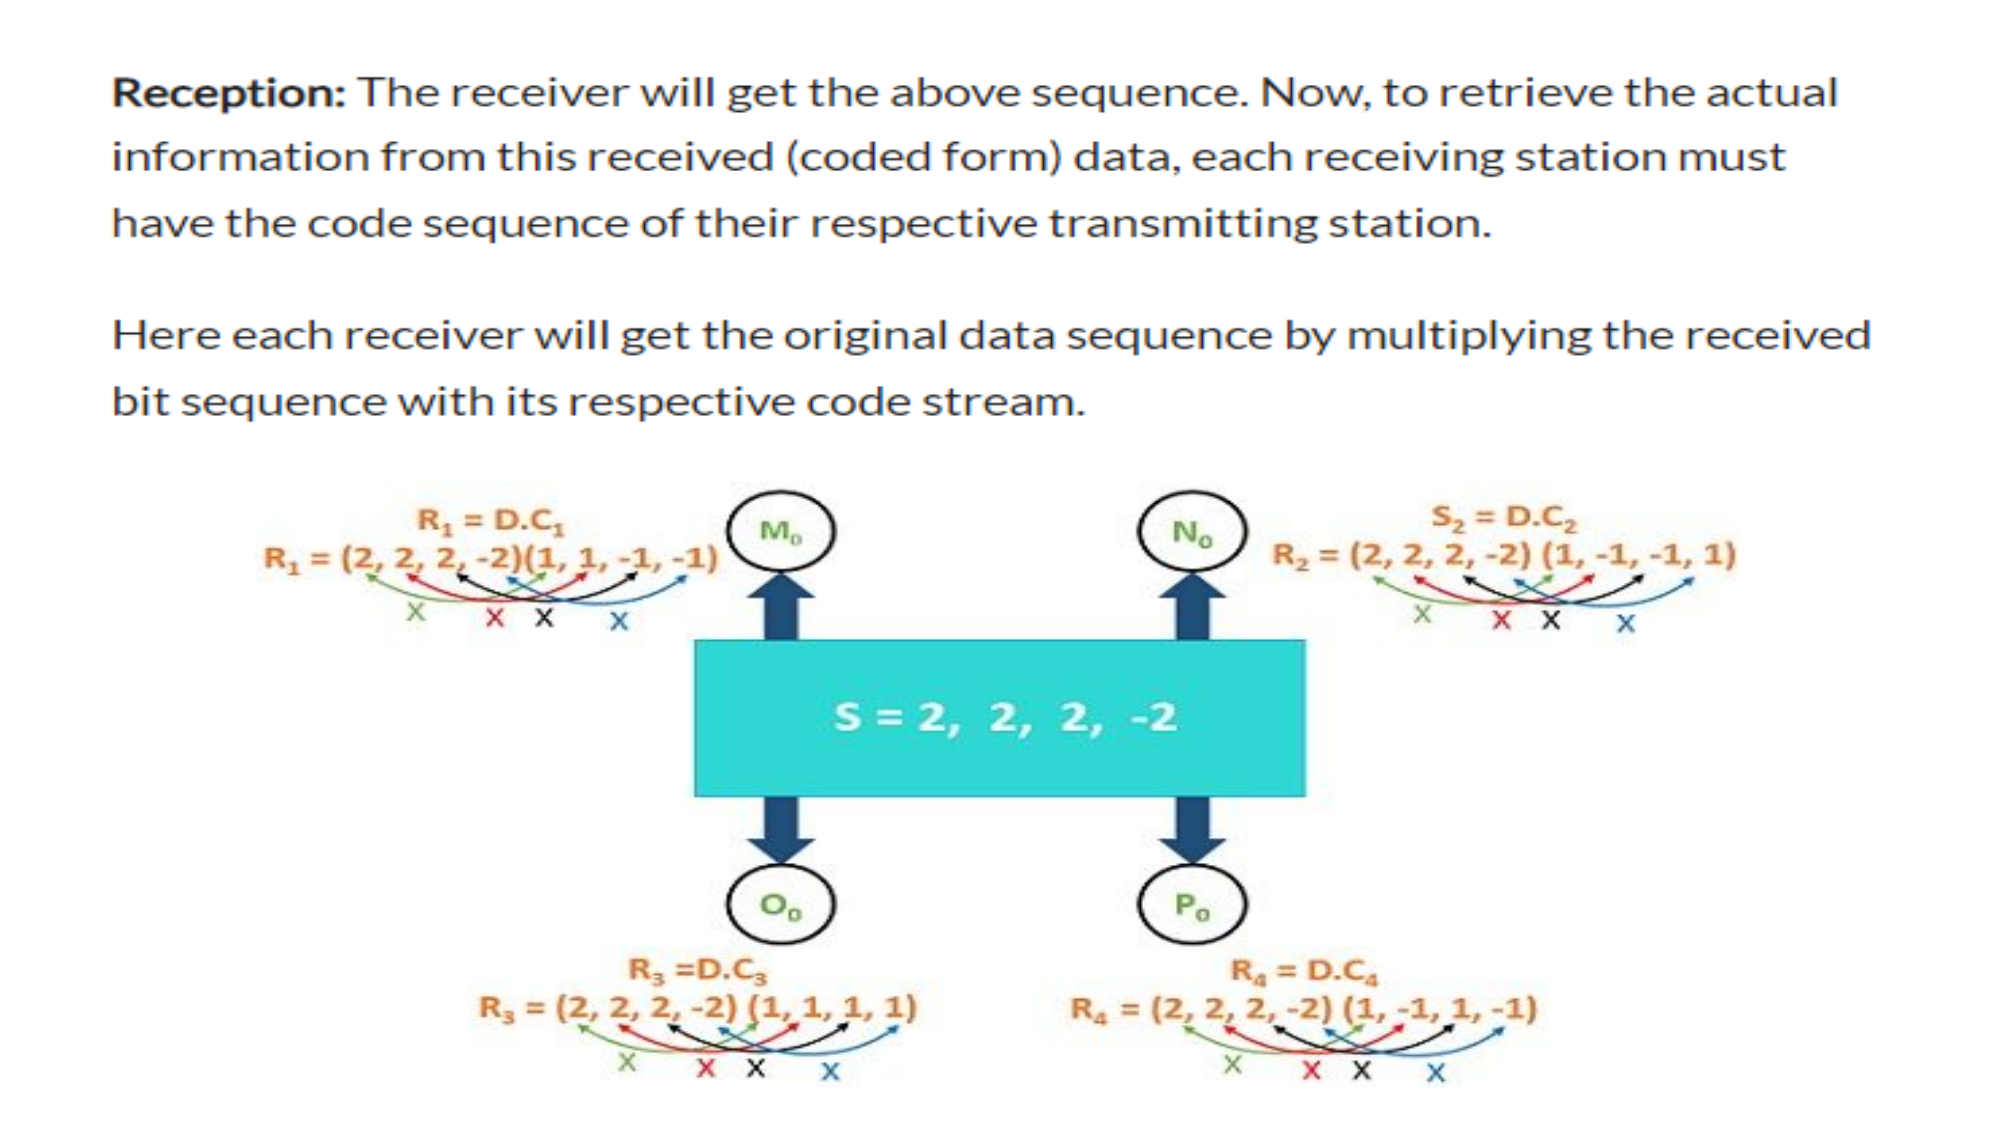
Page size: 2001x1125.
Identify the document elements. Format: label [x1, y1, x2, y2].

picture [94, 57, 1911, 1111]
